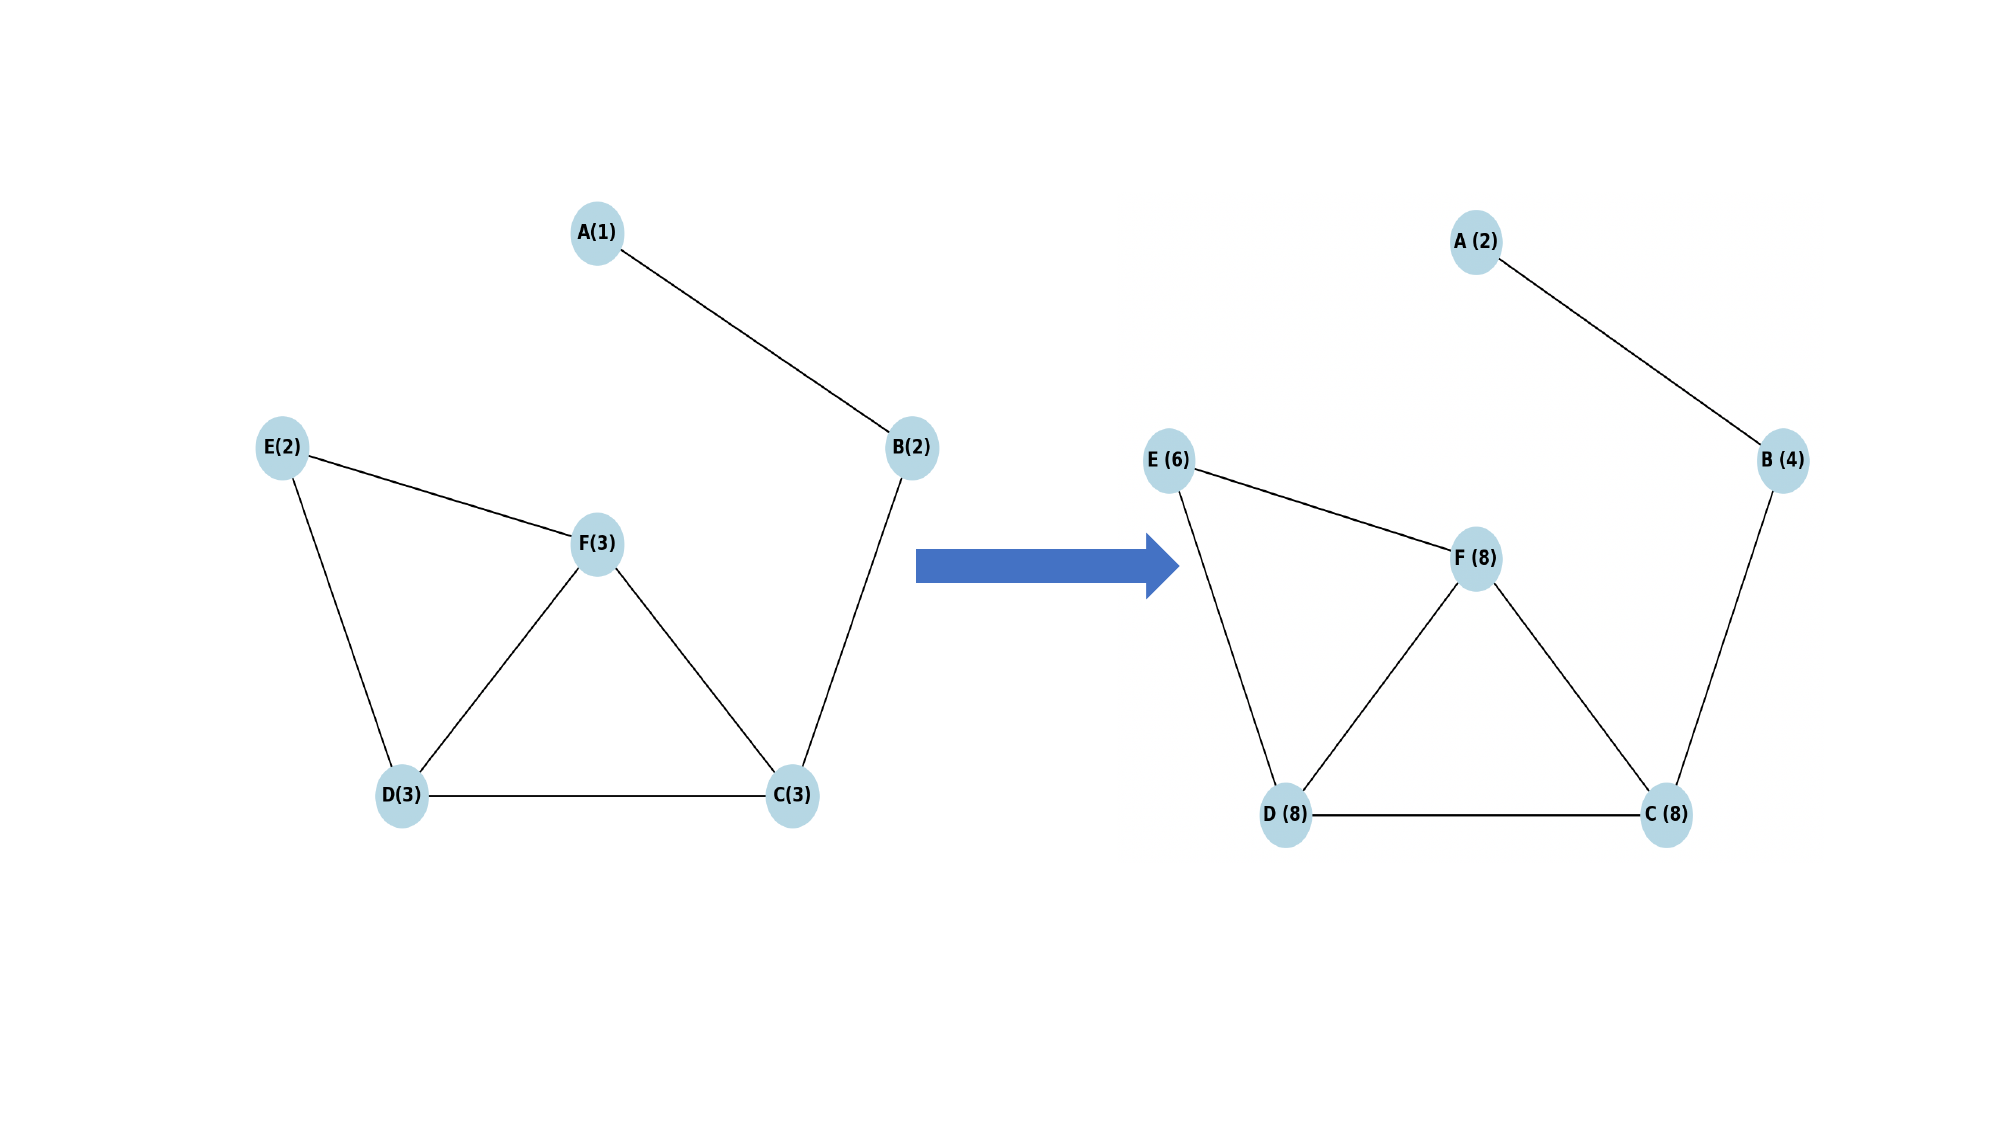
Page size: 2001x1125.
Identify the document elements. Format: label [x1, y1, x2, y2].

picture [1117, 192, 1824, 863]
text_box [954, 545, 1117, 587]
picture [228, 184, 954, 843]
